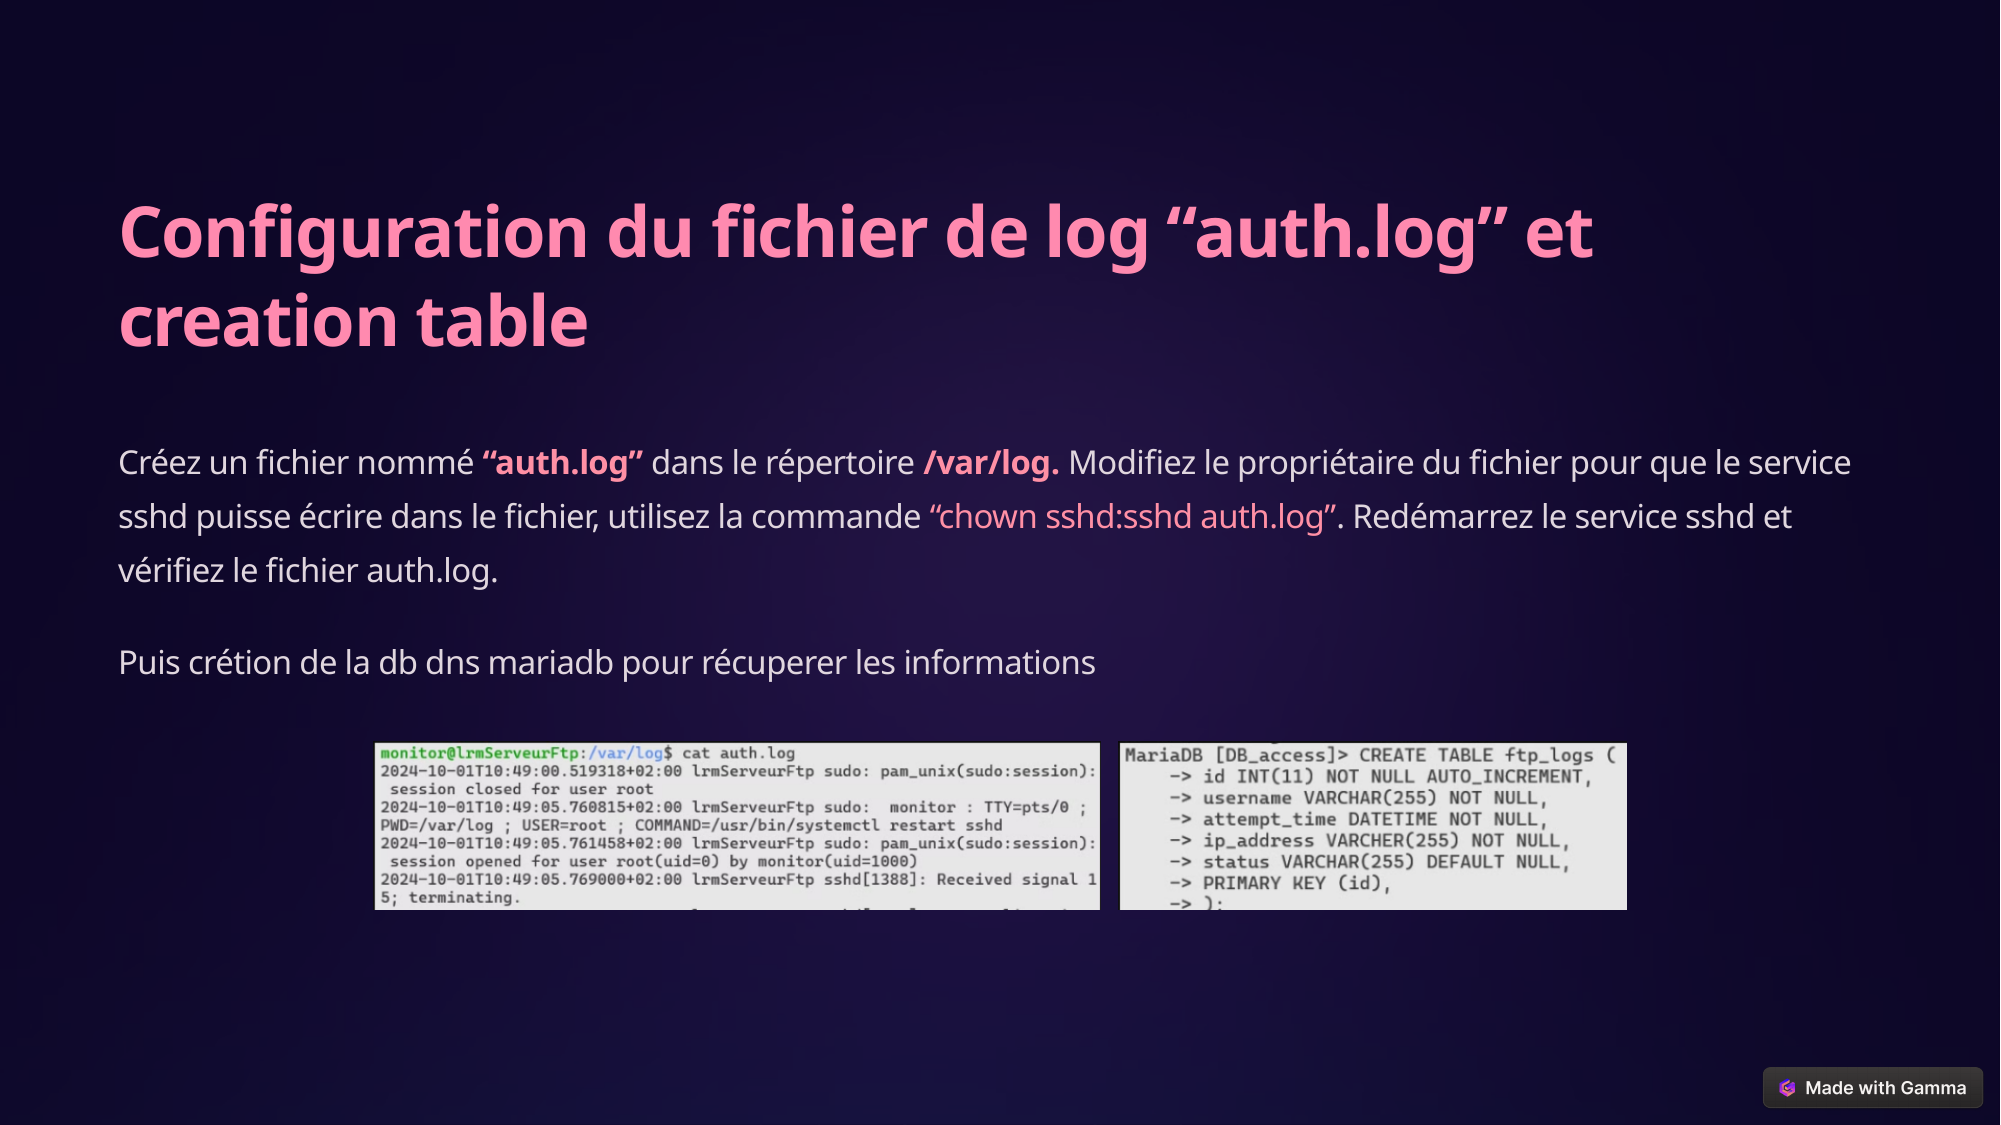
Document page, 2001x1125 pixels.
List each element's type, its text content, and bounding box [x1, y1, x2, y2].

text_box Puis crétion de la db dns mariadb pour récuperer les informations [118, 627, 1882, 682]
text_box Configuration du fichier de log “auth.log” et creation table [118, 182, 1882, 361]
text_box Créez un fichier nommé “auth.log” dans le répertoire /var/log. Modifiez le propriétaire du fichier pour que le service sshd puisse écrire dans le fichier, utilisez la commande “chown sshd:sshd auth.log”. Redémarrez le service sshd et vérifiez le fichier auth.log. [118, 427, 1882, 590]
picture [373, 741, 1101, 910]
picture [1755, 1059, 1991, 1116]
picture [1117, 741, 1627, 910]
